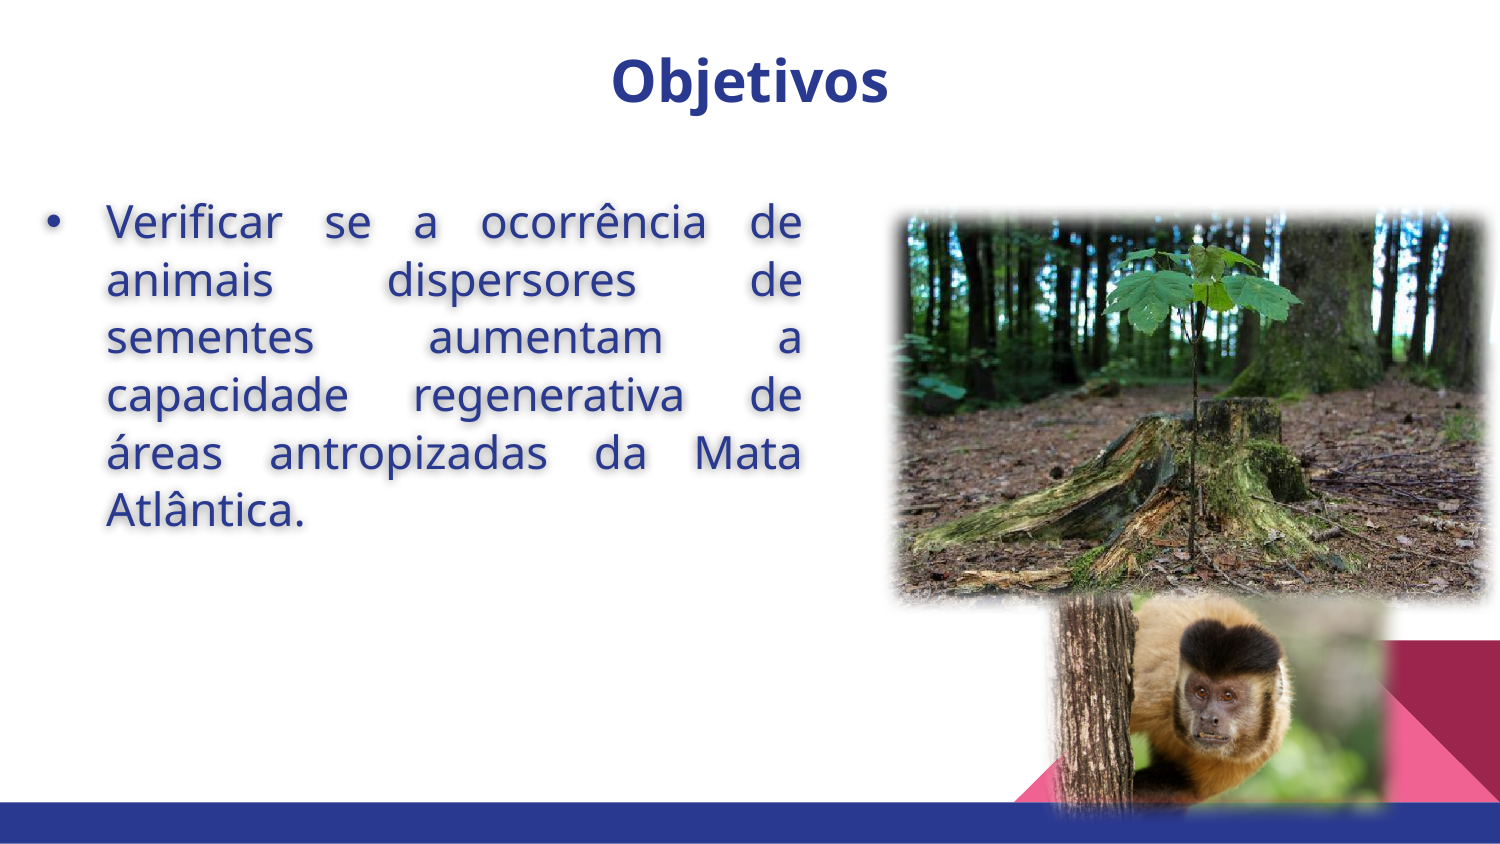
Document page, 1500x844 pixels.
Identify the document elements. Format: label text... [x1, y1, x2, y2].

title Objetivos [0, 28, 1500, 129]
picture [880, 202, 1500, 827]
list Verificar se a ocorrência de animais dispersores de sementes aumentam a capacidade regenerativa de áreas antropizadas da Mata Atlântica. [16, 175, 819, 723]
